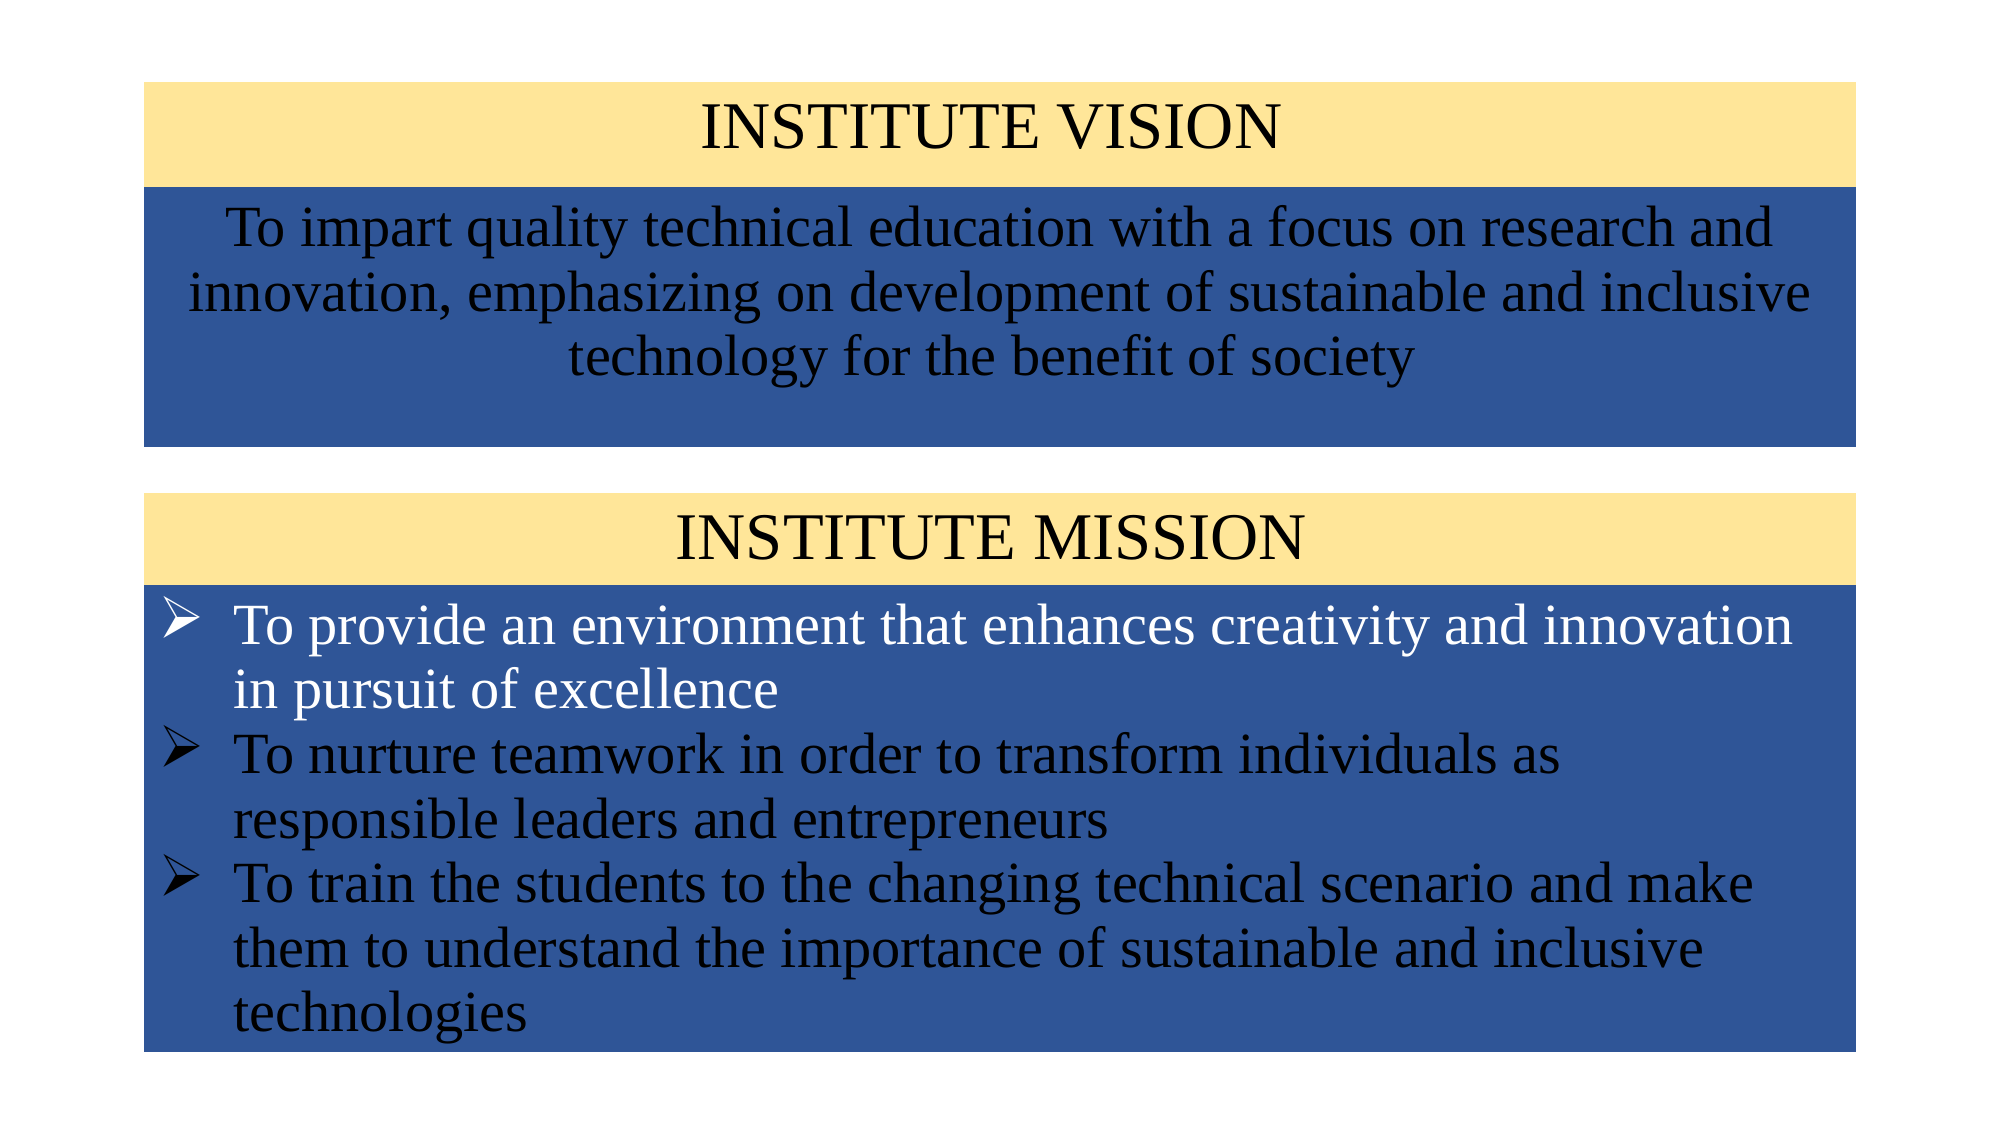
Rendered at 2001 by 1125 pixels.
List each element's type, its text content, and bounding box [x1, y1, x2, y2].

table_header INSTITUTE VISION [144, 82, 1856, 187]
table_cell To provide an environment that enhances creativity and innovation in pursuit of excellence To nurture teamwork in order to transform individuals as responsible leaders and entrepreneurs To train the students to the changing technical scenario and make them to understand the importance of sustainable and inclusive technologies [144, 585, 1856, 1052]
table_cell To impart quality technical education with a focus on research and innovation, emphasizing on development of sustainable and inclusive technology for the benefit of society [144, 187, 1856, 447]
table_header INSTITUTE MISSION [144, 493, 1856, 585]
